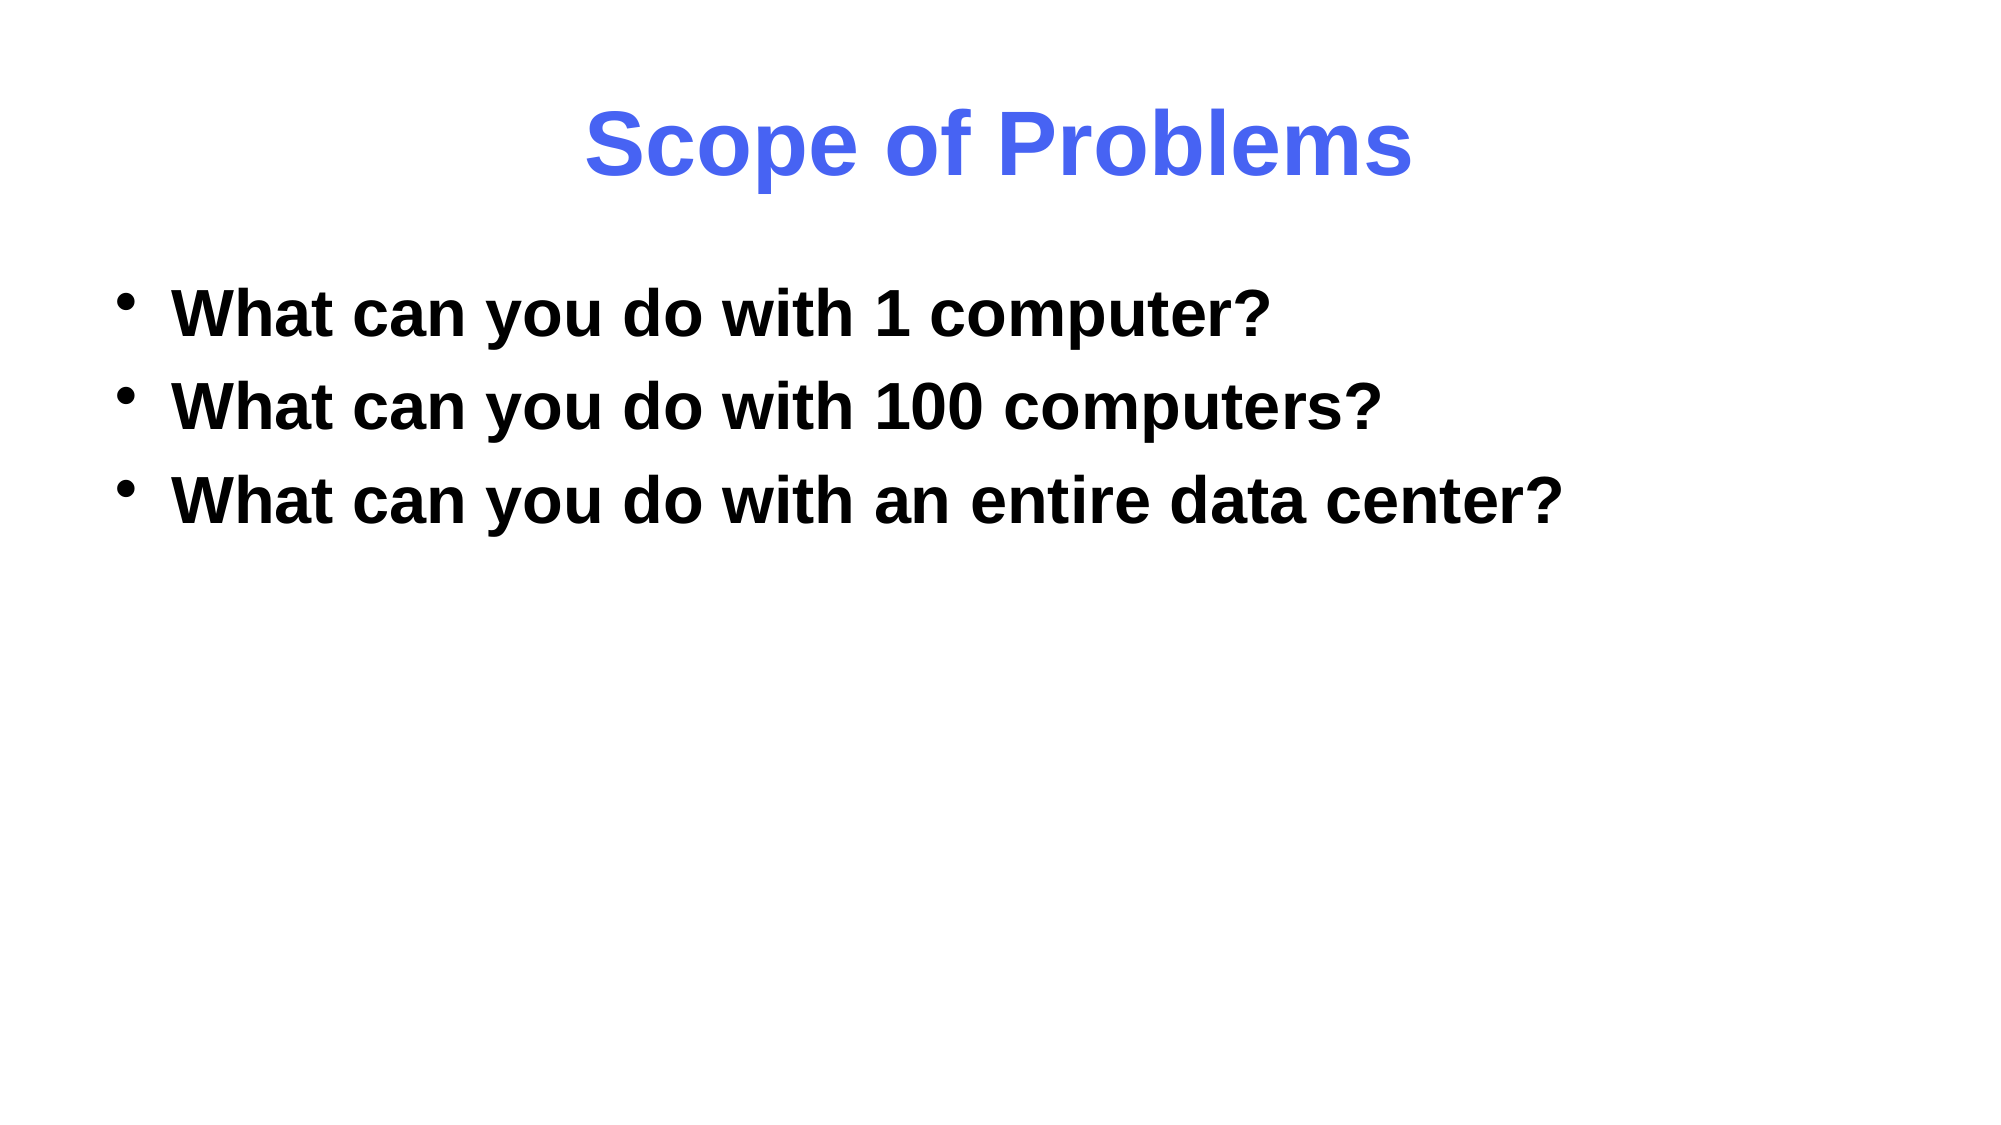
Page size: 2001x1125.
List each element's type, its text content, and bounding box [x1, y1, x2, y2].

list What can you do with 1 computer? What can you do with 100 computers? What can you do with an entire data center? [99, 262, 1900, 1005]
title Scope of Problems [99, 45, 1900, 233]
